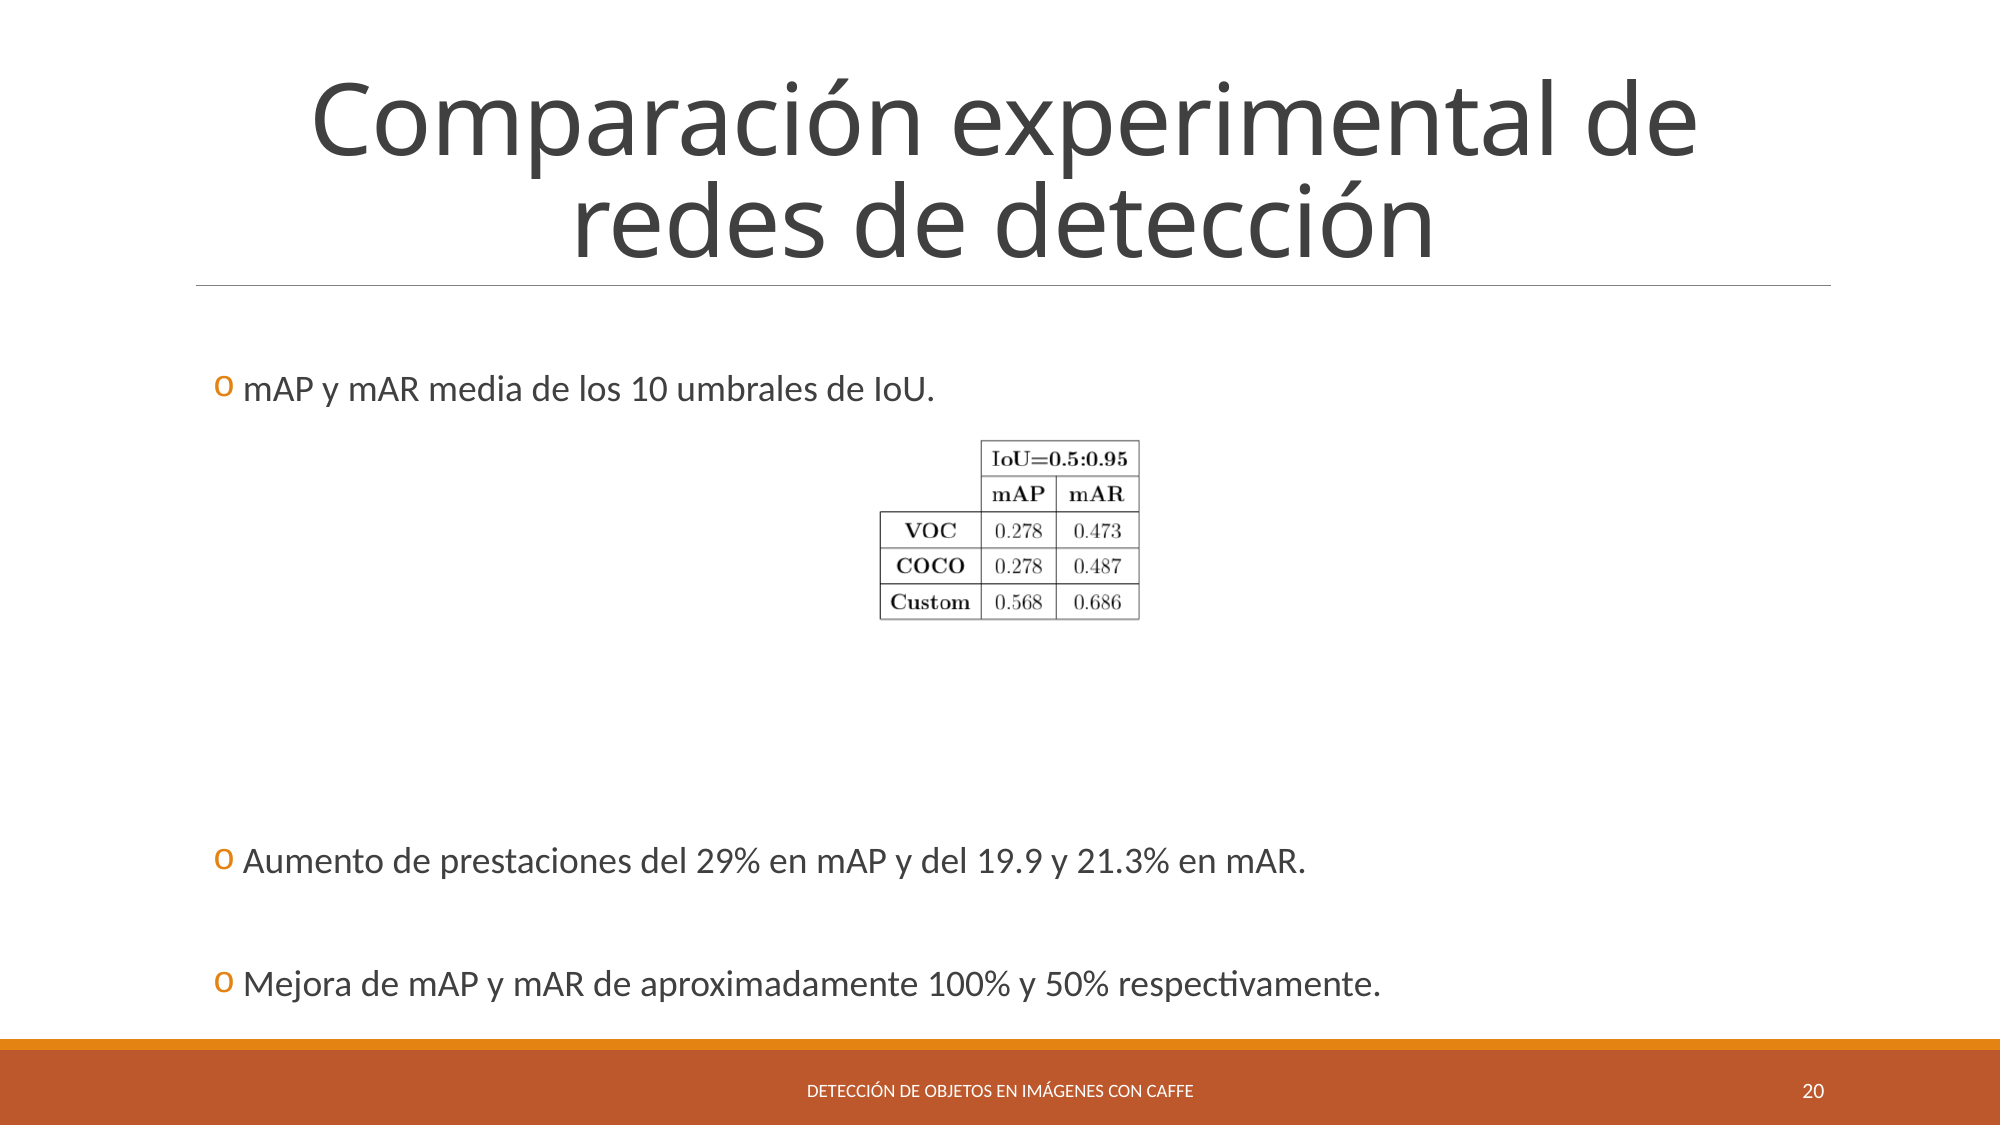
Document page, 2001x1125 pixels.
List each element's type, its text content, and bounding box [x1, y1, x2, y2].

list mAP y mAR media de los 10 umbrales de IoU. Aumento de prestaciones del 29% en mAP y del 19.9 y 21.3% en mAR. Mejora de mAP y mAR de aproximadamente 100% y 50% respectivamente. [180, 302, 1830, 963]
picture [850, 429, 1158, 629]
title Comparación experimental de redes de detección [180, 47, 1830, 285]
slide_number 20 [1624, 1059, 1840, 1120]
footer Detección de objetos en imágenes con Caffe [604, 1059, 1396, 1120]
